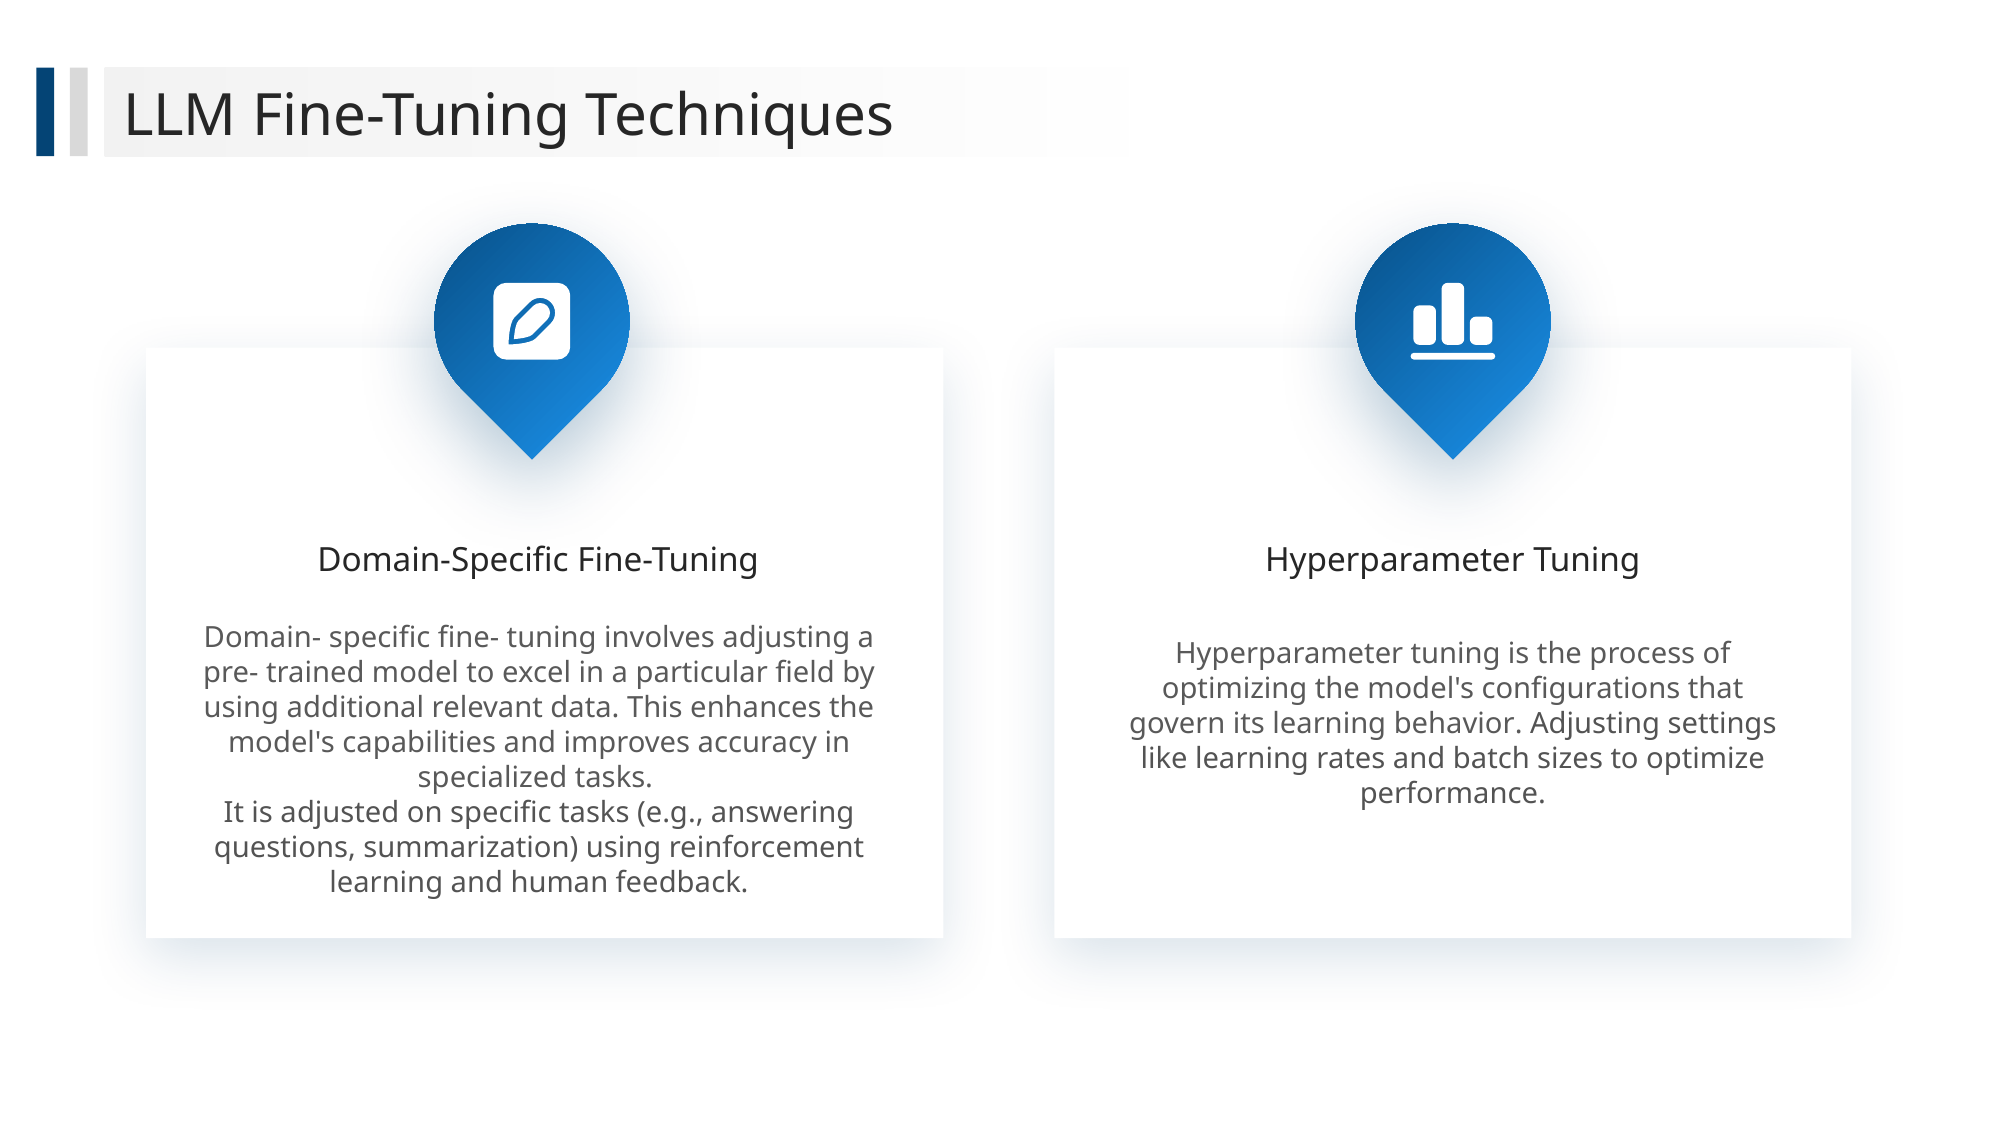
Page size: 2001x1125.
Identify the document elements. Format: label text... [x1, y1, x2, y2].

text_box Domain-Specific Fine-Tuning [213, 486, 864, 618]
text_box [1413, 305, 1436, 345]
text_box [493, 282, 571, 360]
text_box [1355, 223, 1551, 460]
text_box [1054, 347, 1852, 939]
text_box [146, 347, 944, 939]
text_box Hyperparameter tuning is the process of optimizing the model's configurations that govern its learning behavior. Adjusting settings like learning rates and batch sizes to optimize performance. [1128, 634, 1778, 901]
text_box [1441, 282, 1465, 345]
text_box [69, 67, 88, 157]
text_box [1410, 352, 1496, 360]
text_box [1469, 316, 1493, 345]
text_box Hyperparameter Tuning [1128, 486, 1778, 629]
text_box [36, 67, 55, 157]
text_box [434, 223, 630, 460]
text_box [104, 67, 1168, 157]
text_box LLM Fine-Tuning Techniques [123, 73, 1890, 151]
text_box Domain- specific fine- tuning involves adjusting a pre- trained model to excel in a particular field by using additional relevant data. This enhances the model's capabilities and improves accuracy in specialized tasks. It is adjusted on specific tasks (e.g., answering questions, summarization) using reinforcement learning and human feedback. [194, 618, 884, 884]
